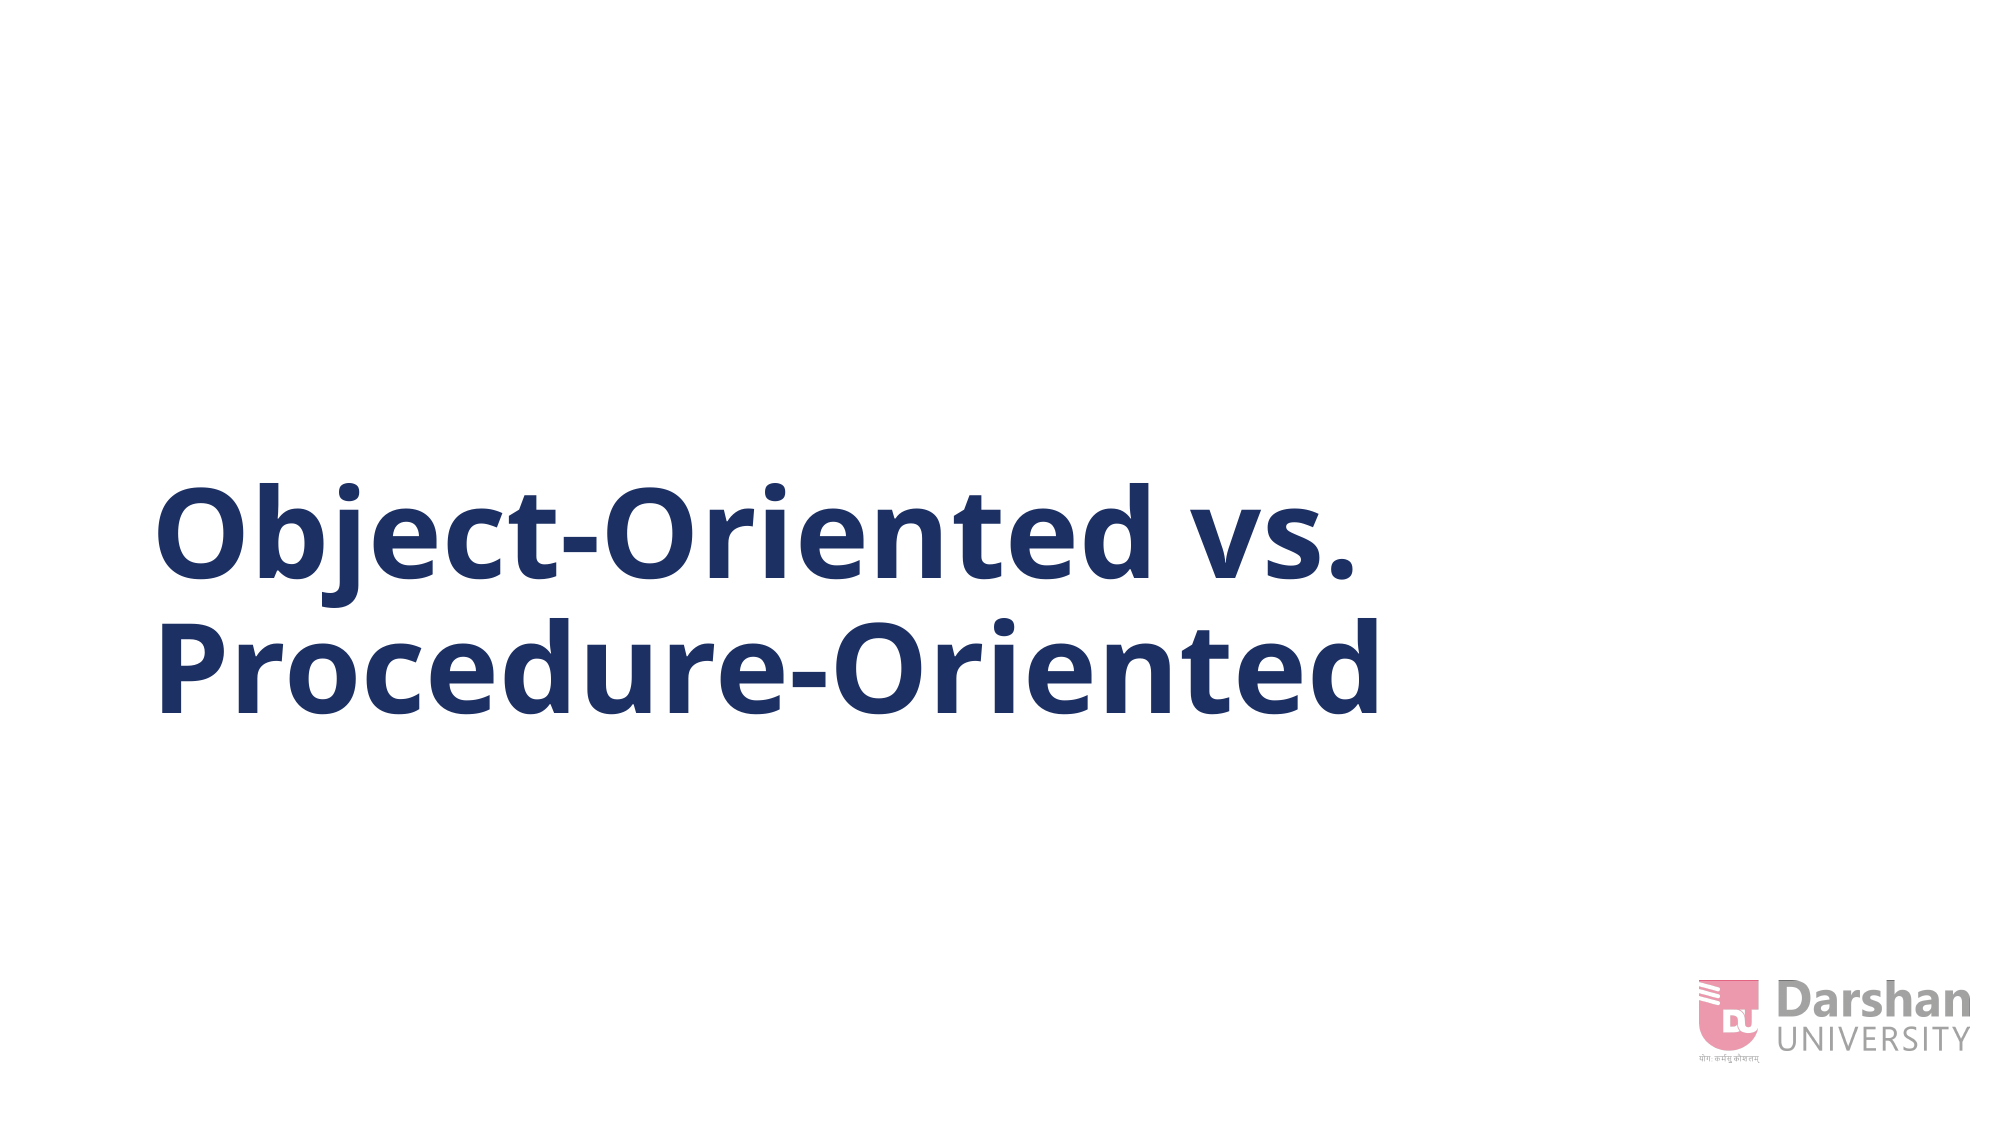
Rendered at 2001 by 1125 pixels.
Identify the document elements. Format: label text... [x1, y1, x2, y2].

title Object-Oriented vs. Procedure-Oriented [136, 280, 1862, 749]
text_box inside class A:i=10 j=20 inside class B:k=300 100+200+300=600 inside class C:k=4000 1000+2000+3000+4000=10000 [1699, 980, 1970, 1063]
